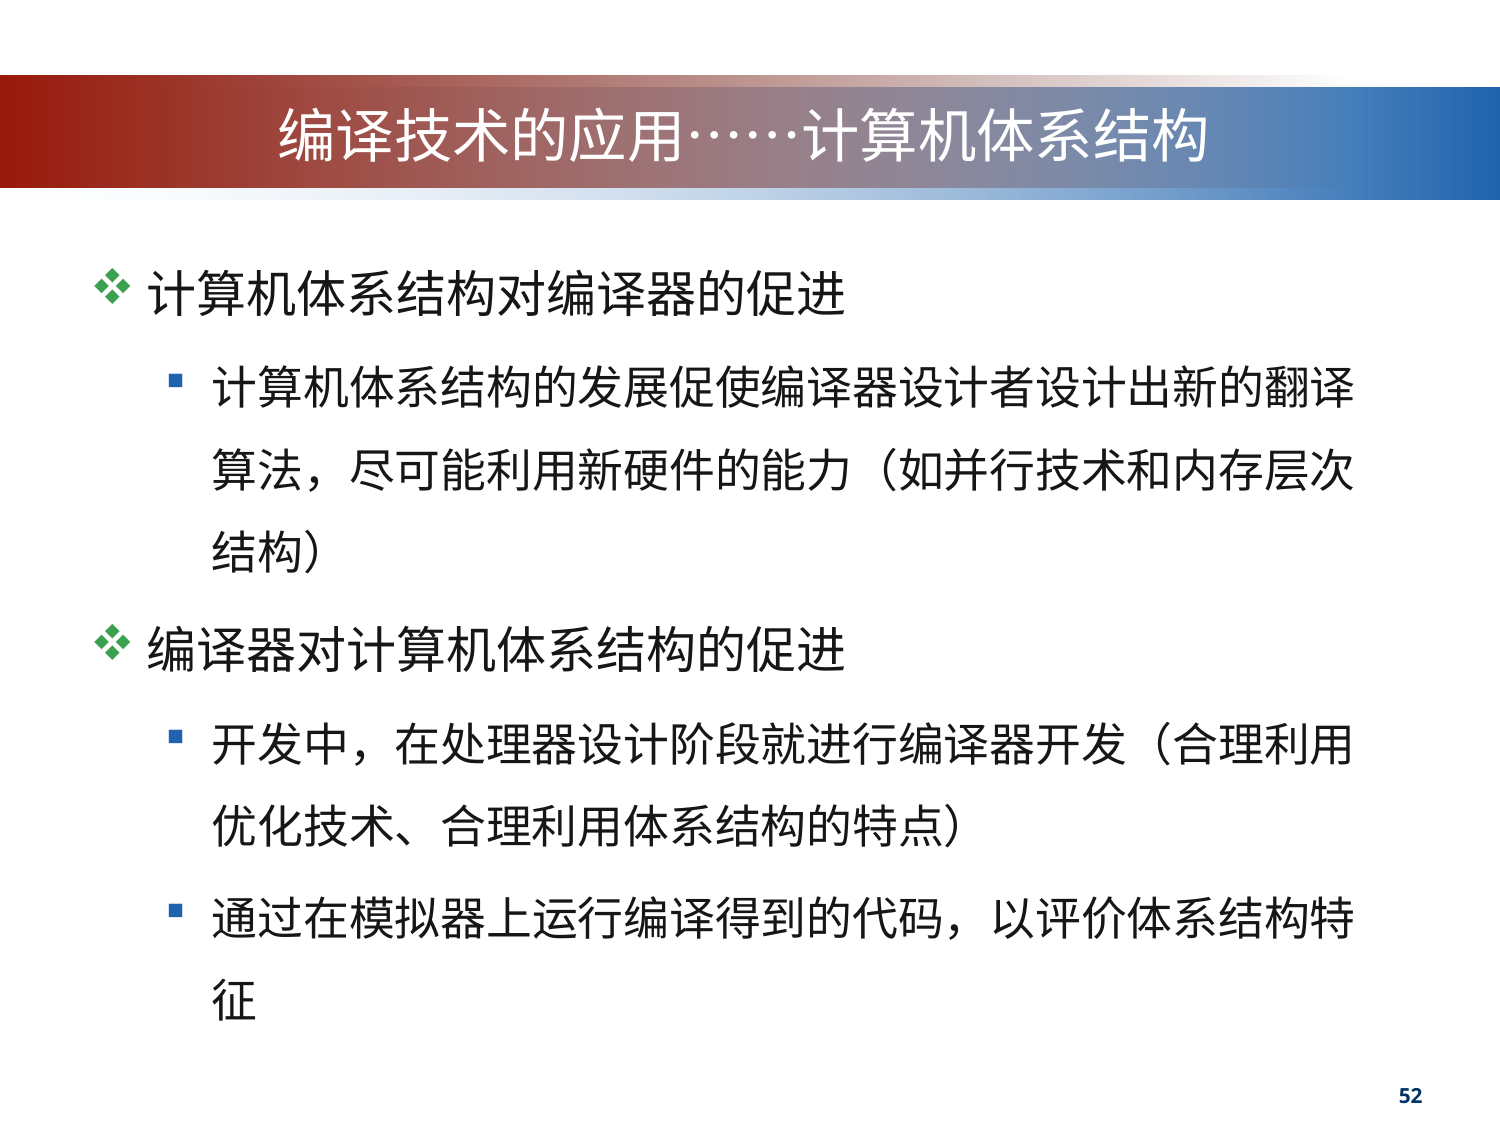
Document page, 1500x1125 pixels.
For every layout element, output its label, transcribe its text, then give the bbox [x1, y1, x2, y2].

list 计算机体系结构对编译器的促进 计算机体系结构的发展促使编译器设计者设计出新的翻译算法，尽可能利用新硬件的能力（如并行技术和内存层次结构） 编译器对计算机体系结构的促进 开发中，在处理器设计阶段就进行编译器开发（合理利用优化技术、合理利用体系结构的特点） 通过在模拟器上运行编译得到的代码，以评价体系结构特征 [74, 224, 1413, 1061]
title 编译技术的应用……计算机体系结构 [137, 87, 1351, 181]
slide_number 52 [1087, 1074, 1438, 1117]
